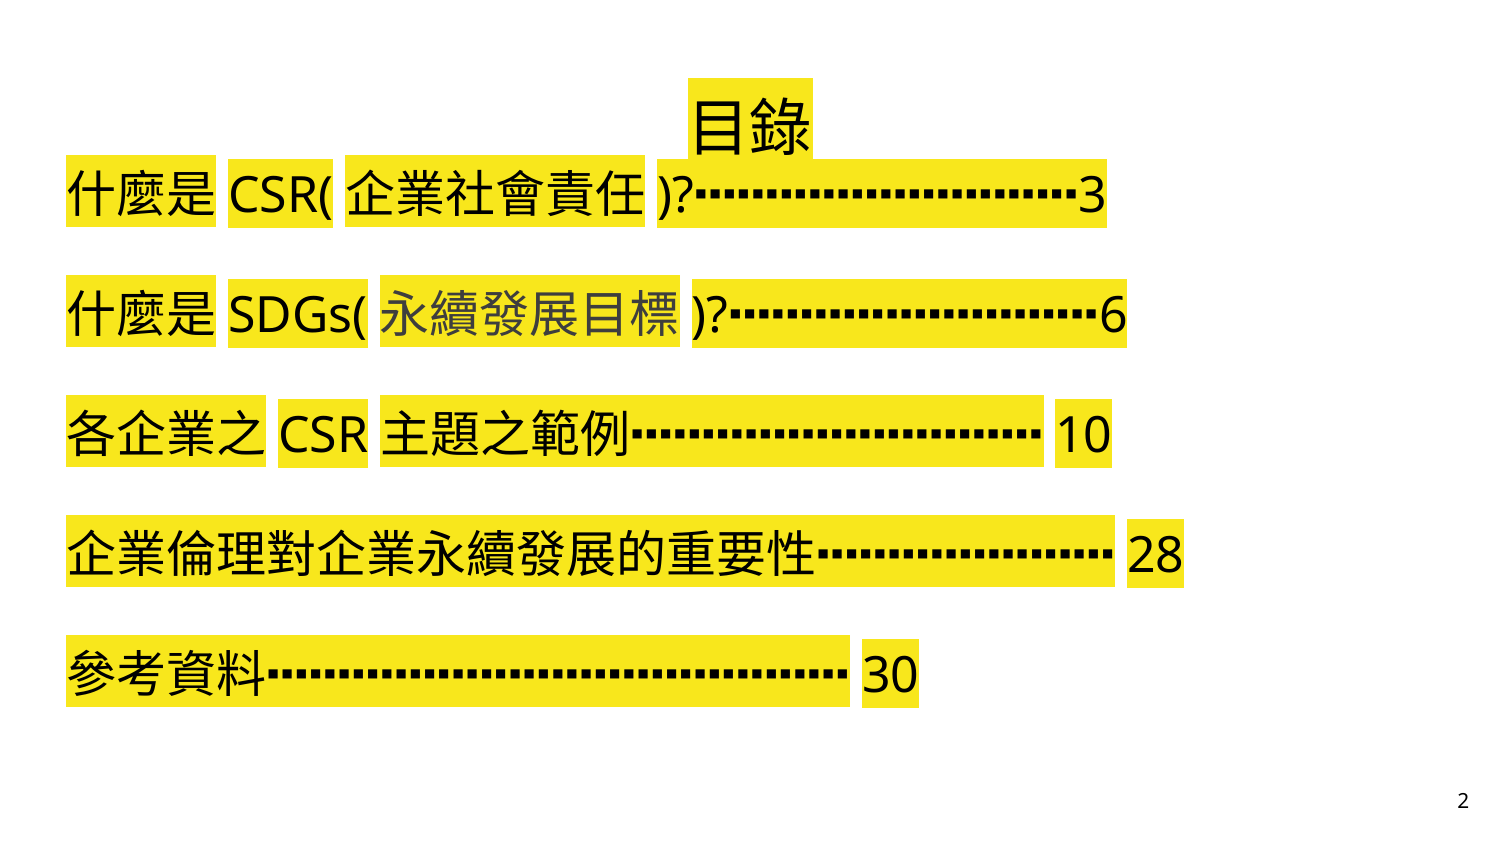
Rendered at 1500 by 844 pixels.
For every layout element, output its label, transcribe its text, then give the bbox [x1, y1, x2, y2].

slide_number ‹#› [1394, 769, 1484, 834]
title 目錄 什麼是CSR(企業社會責任)?⬝⬝⬝⬝⬝⬝⬝⬝⬝⬝⬝⬝⬝⬝⬝⬝⬝⬝⬝⬝⬝⬝⬝⬝⬝⬝⬝3 什麼是SDGs(永續發展目標)?⬝⬝⬝⬝⬝⬝⬝⬝⬝⬝⬝⬝⬝⬝⬝⬝⬝⬝⬝⬝⬝⬝⬝⬝⬝⬝6 各企業之CSR主題之範例⬝⬝⬝⬝⬝⬝⬝⬝⬝⬝⬝⬝⬝⬝⬝⬝⬝⬝⬝⬝⬝⬝⬝⬝⬝⬝⬝⬝⬝10 企業倫理對企業永續發展的重要性⬝⬝⬝⬝⬝⬝⬝⬝⬝⬝⬝⬝⬝⬝⬝⬝⬝⬝⬝⬝⬝28 參考資料⬝⬝⬝⬝⬝⬝⬝⬝⬝⬝⬝⬝⬝⬝⬝⬝⬝⬝⬝⬝⬝⬝⬝⬝⬝⬝⬝⬝⬝⬝⬝⬝⬝⬝⬝⬝⬝⬝⬝⬝⬝30 [51, 72, 1449, 844]
